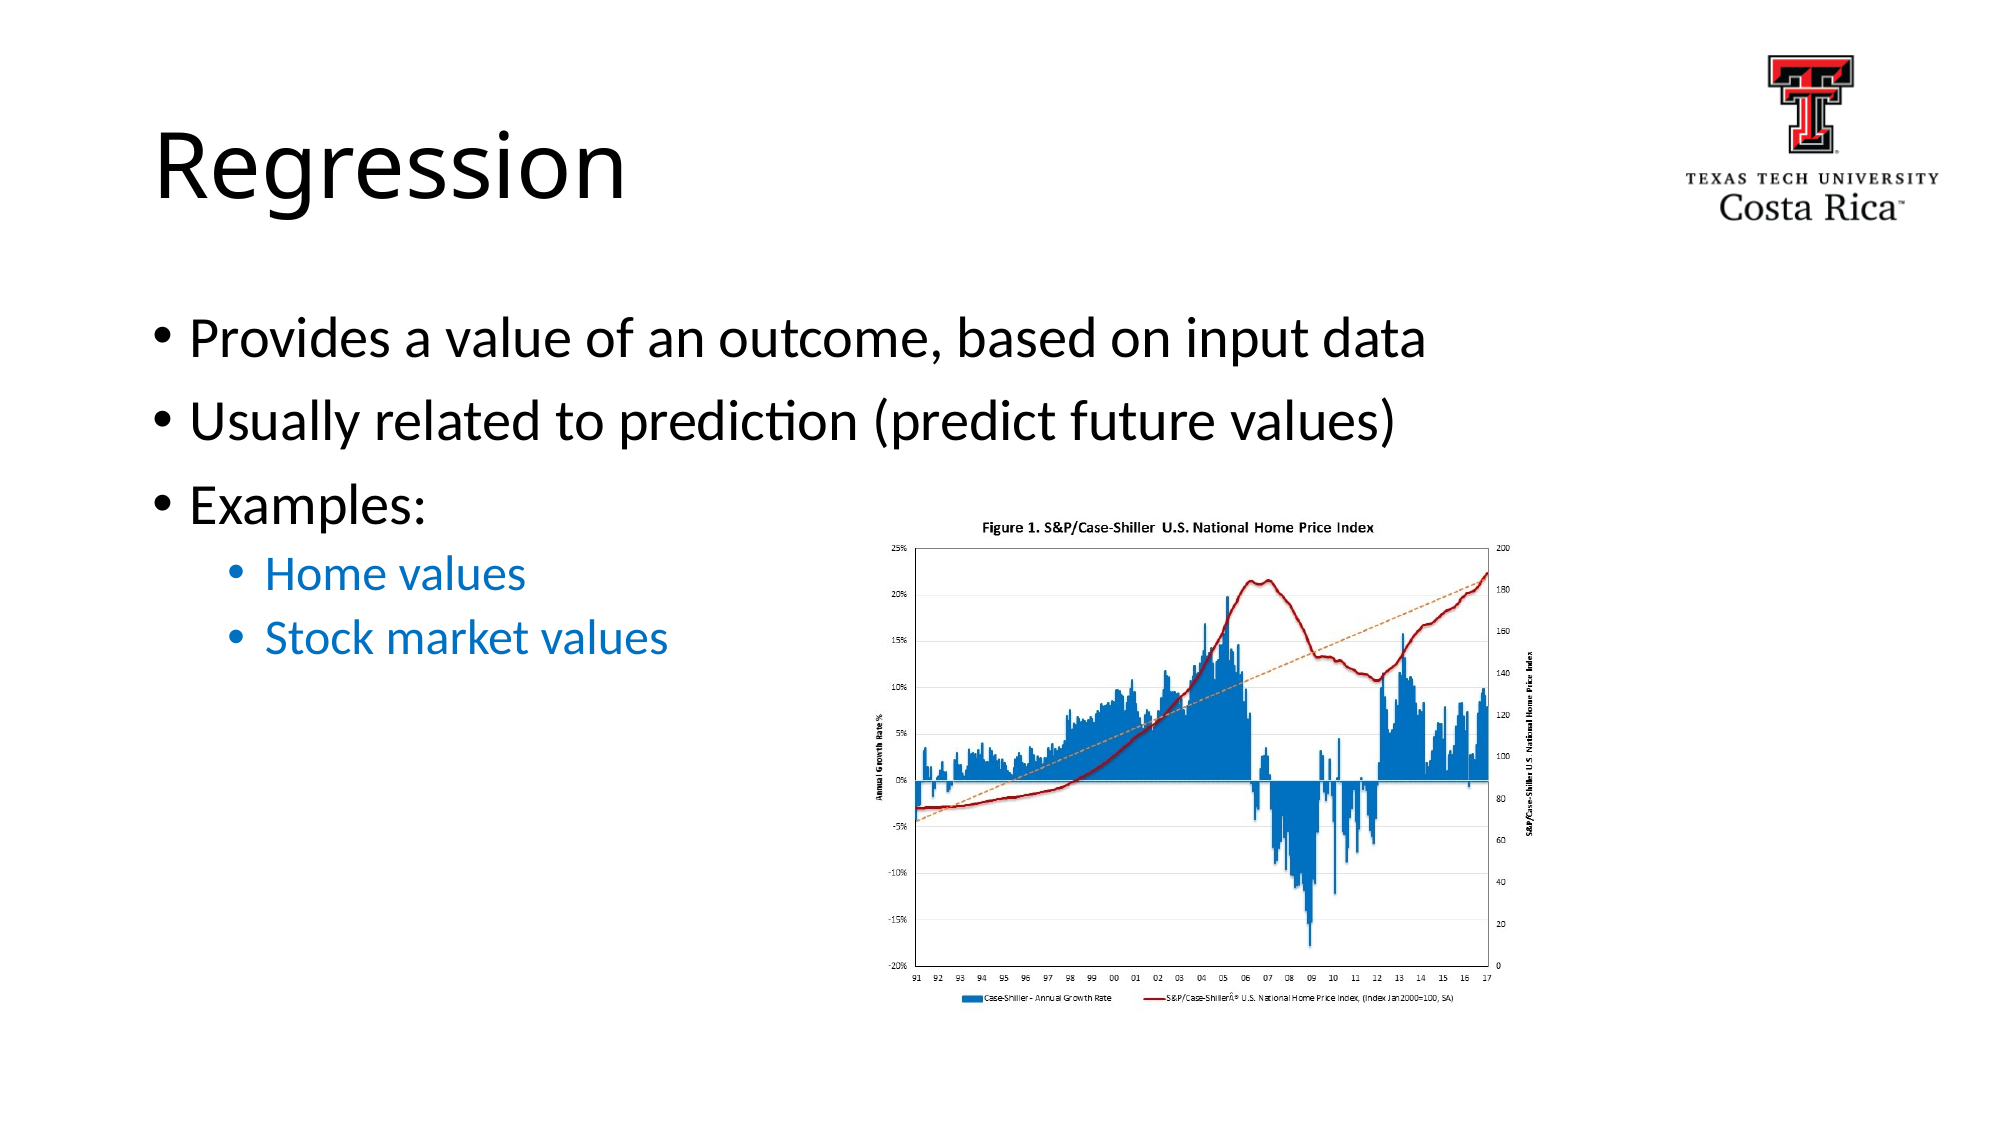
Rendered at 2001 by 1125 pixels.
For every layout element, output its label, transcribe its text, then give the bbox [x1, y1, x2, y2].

picture [837, 482, 1575, 1036]
picture [1664, 30, 1964, 251]
list Provides a value of an outcome, based on input data Usually related to prediction (predict future values) Examples: Home values Stock market values [137, 299, 1863, 1014]
title Regression [137, 59, 1863, 278]
